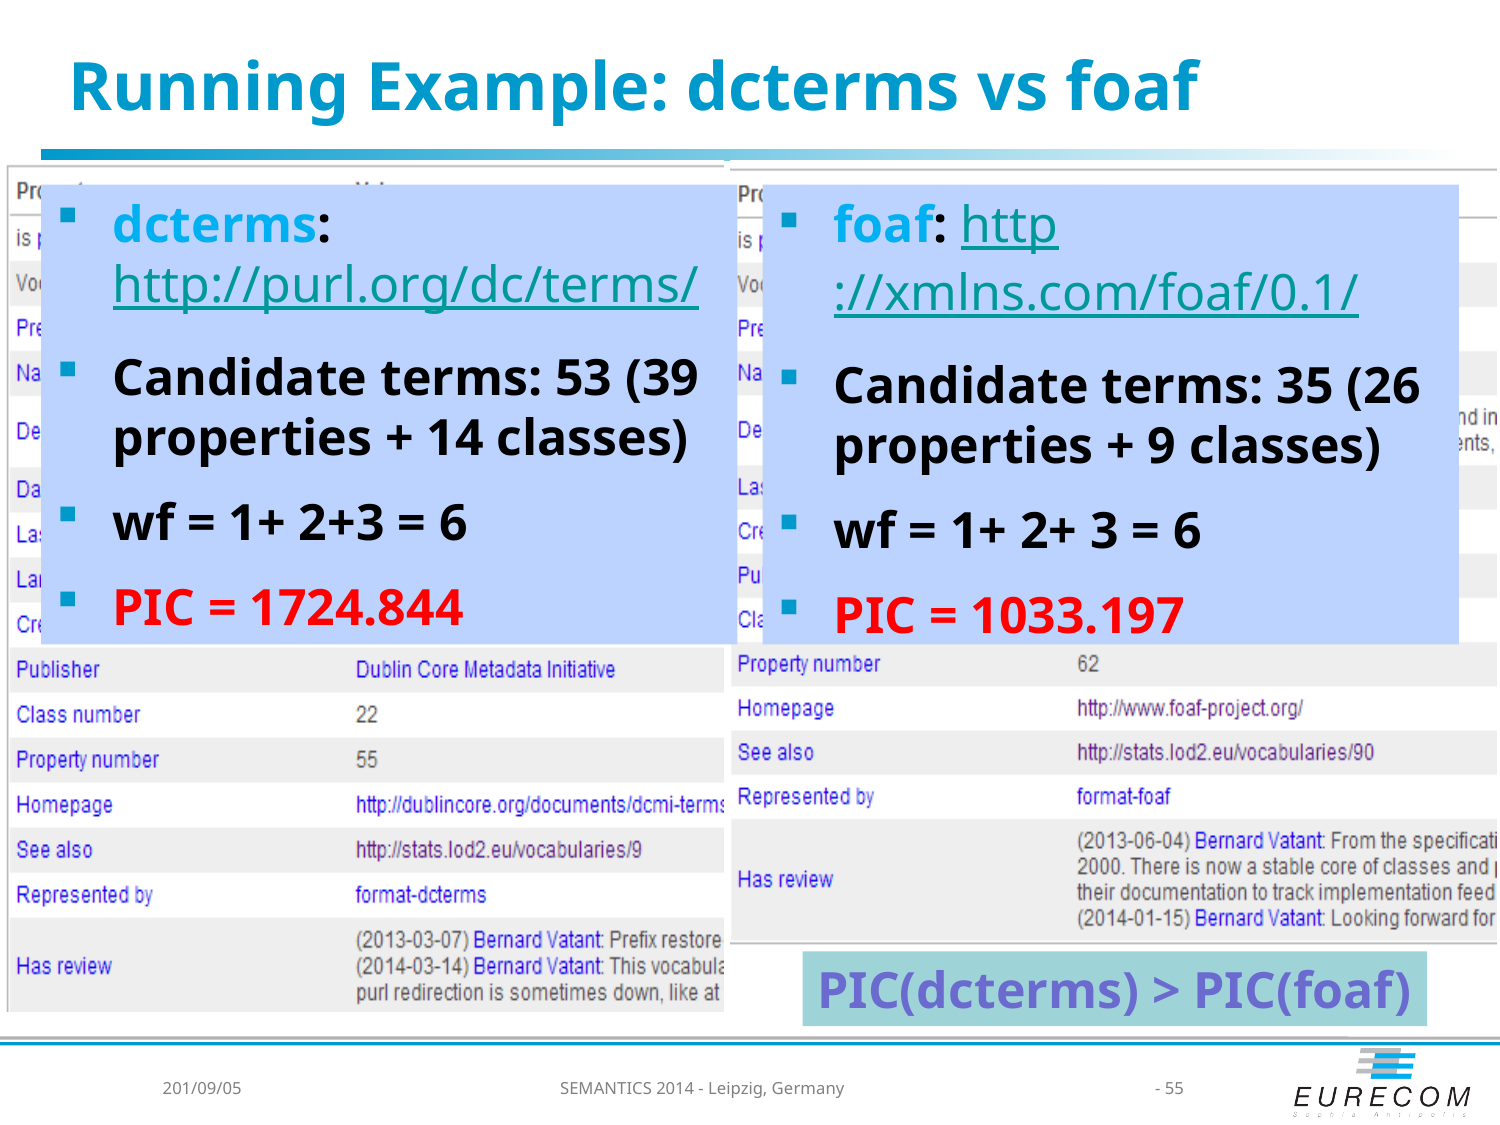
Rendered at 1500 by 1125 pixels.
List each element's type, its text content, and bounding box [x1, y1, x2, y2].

picture [730, 160, 1497, 952]
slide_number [147, 1070, 325, 1103]
picture [4, 160, 724, 1013]
text_box PIC(dcterms) > PIC(foaf) [802, 961, 1428, 1027]
footer SEMANTICS 2014 - Leipzig, Germany [336, 1070, 1069, 1107]
picture [1293, 1048, 1477, 1118]
title Running Example: dcterms vs foaf [52, 30, 1460, 138]
slide_number - 55 [1080, 1070, 1200, 1103]
